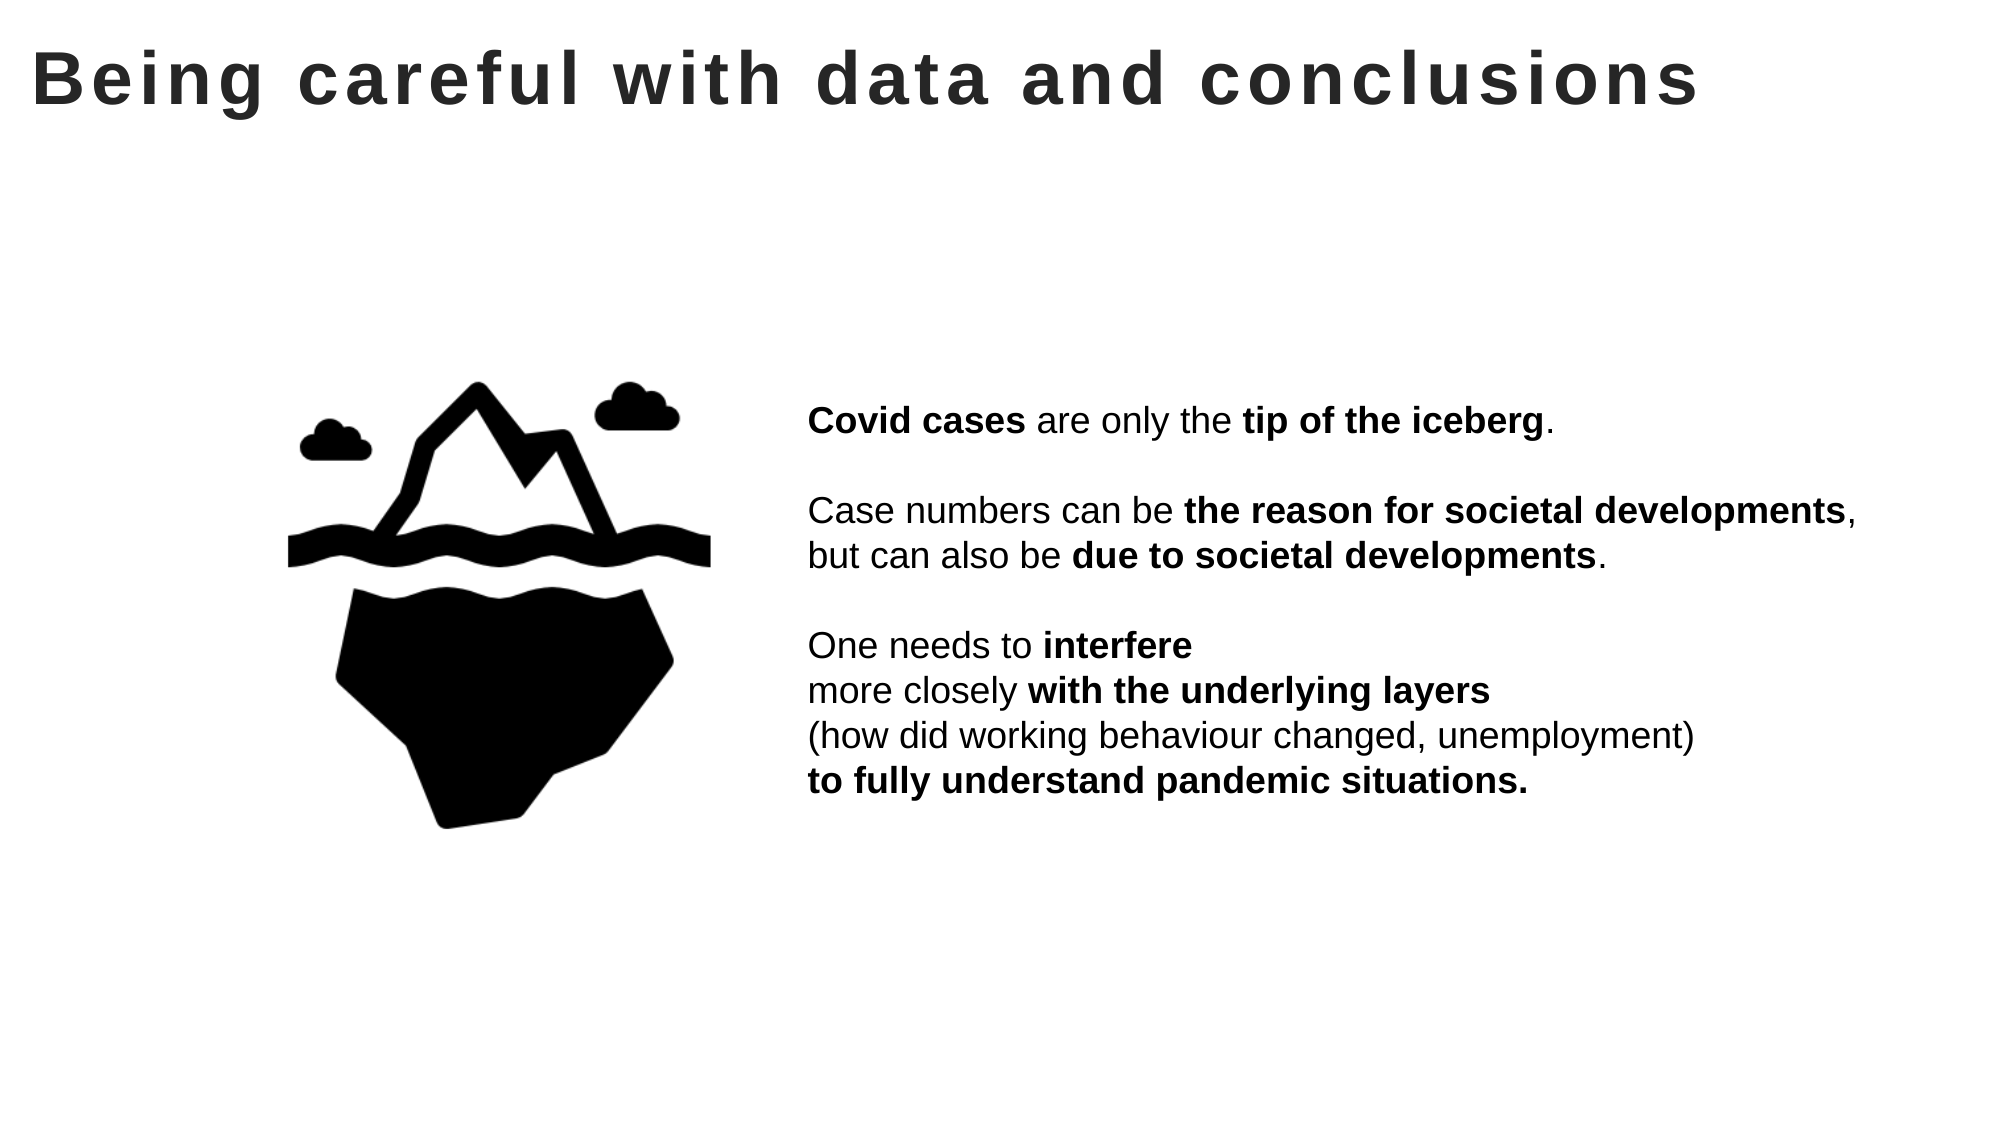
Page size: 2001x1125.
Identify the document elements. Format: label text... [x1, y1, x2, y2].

title Being careful with data and conclusions [16, 17, 1817, 133]
picture [246, 353, 753, 858]
text_box Covid cases are only the tip of the iceberg. Case numbers can be the reason for societal developments, but can also be due to societal developments. One needs to interfere more closely with the underlying layers (how did working behaviour changed, unemployment) to fully understand pandemic situations. [792, 388, 2000, 809]
